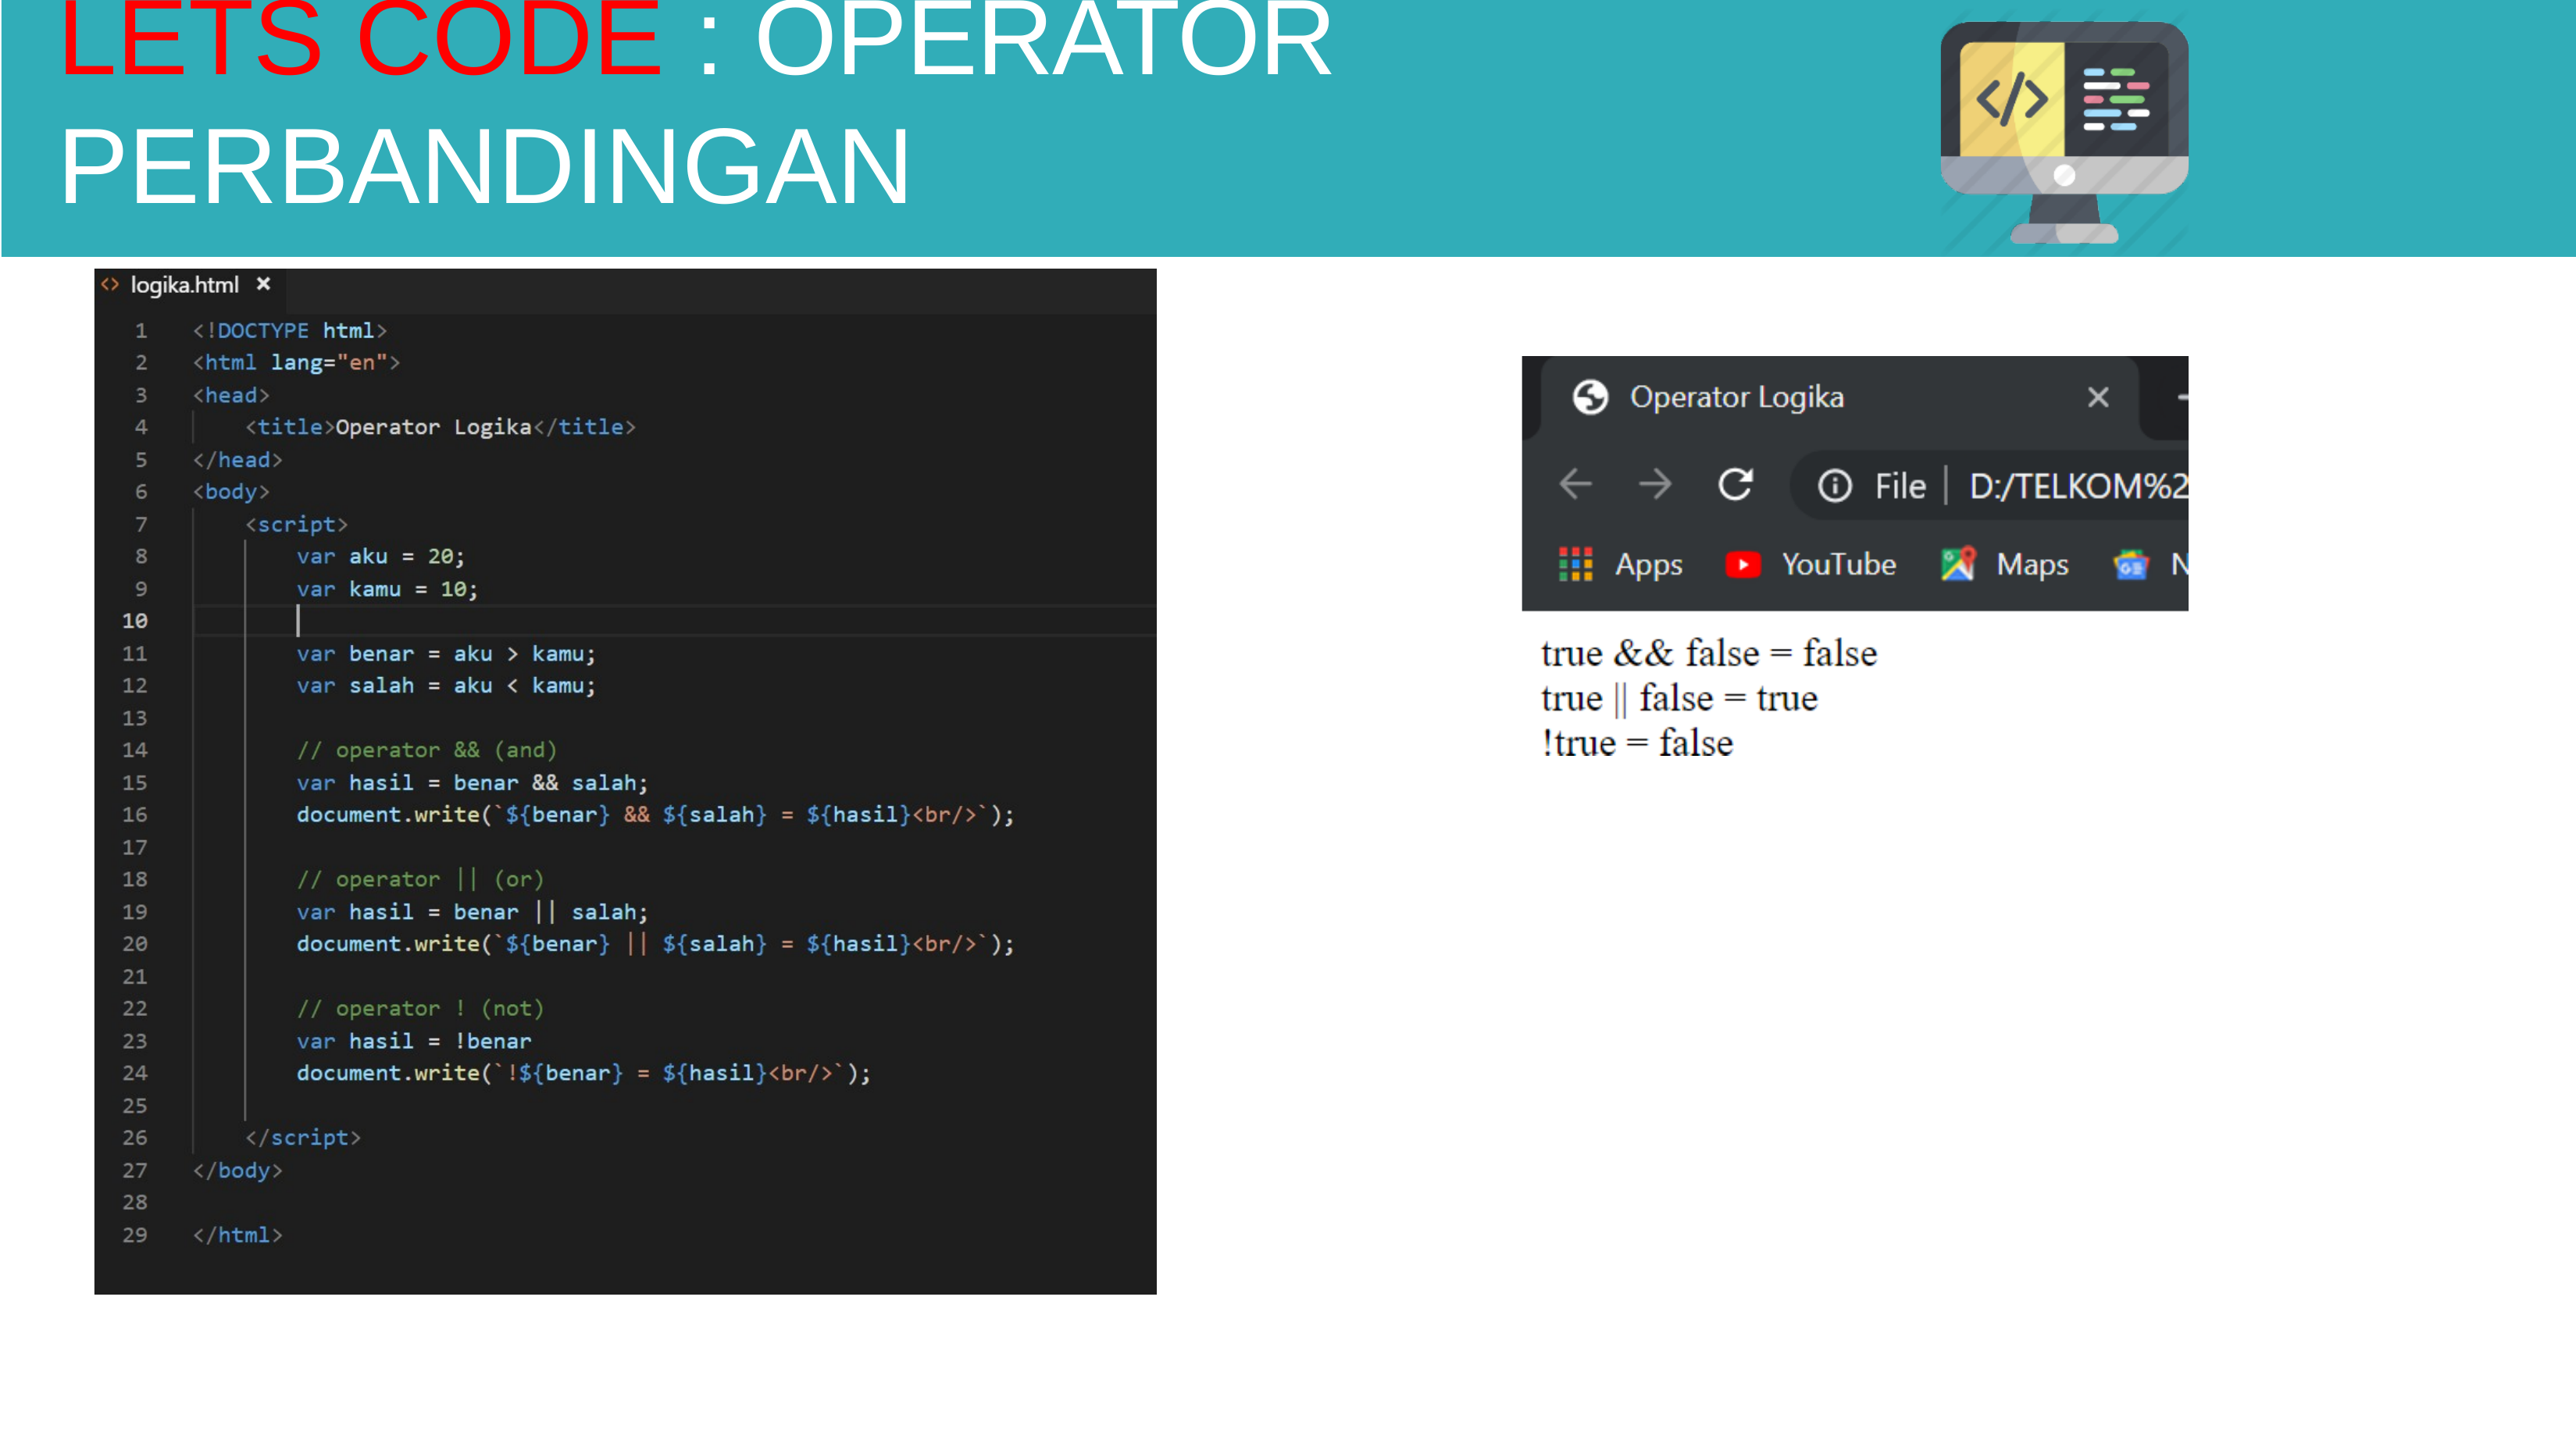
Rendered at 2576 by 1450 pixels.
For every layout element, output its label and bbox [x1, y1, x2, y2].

text_box [94, 269, 1157, 1295]
text_box [1522, 356, 2189, 756]
text_box [1, 0, 2576, 257]
